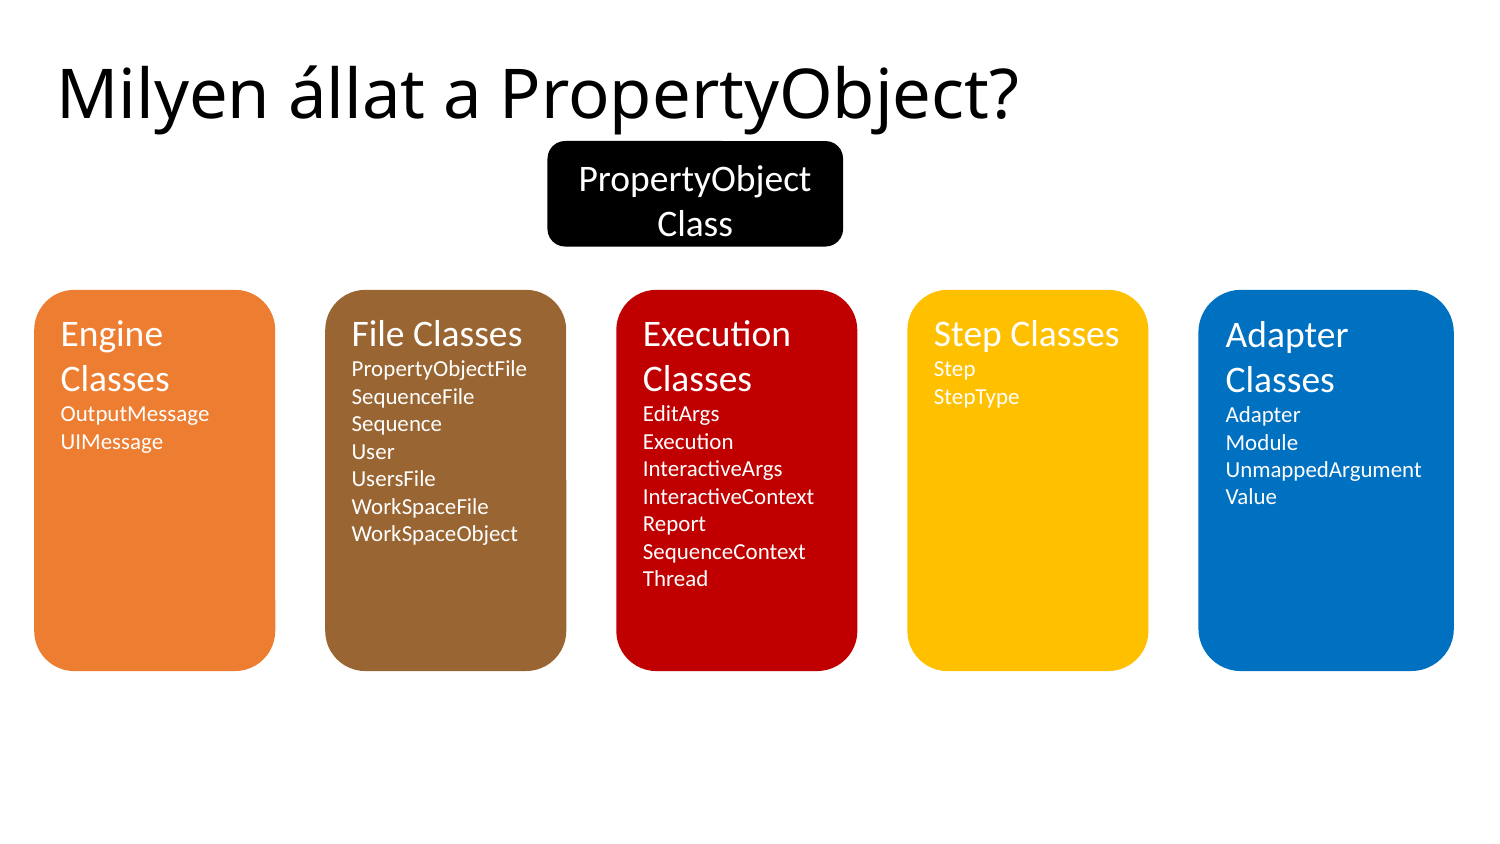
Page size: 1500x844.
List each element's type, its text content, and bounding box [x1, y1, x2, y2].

text_box File Classes PropertyObjectFile SequenceFile Sequence User UsersFile WorkSpaceFile WorkSpaceObject [324, 288, 568, 673]
text_box PropertyObject Class [546, 139, 845, 248]
text_box Execution Classes EditArgs Execution InteractiveArgs InteractiveContext Report SequenceContext Thread [615, 288, 859, 673]
text_box Step Classes Step StepType [906, 288, 1150, 673]
title Milyen állat a PropertyObject? [41, 50, 1459, 141]
text_box Engine Classes OutputMessage UIMessage [33, 288, 277, 673]
text_box Adapter Classes Adapter Module UnmappedArgumentValue [1197, 288, 1455, 673]
